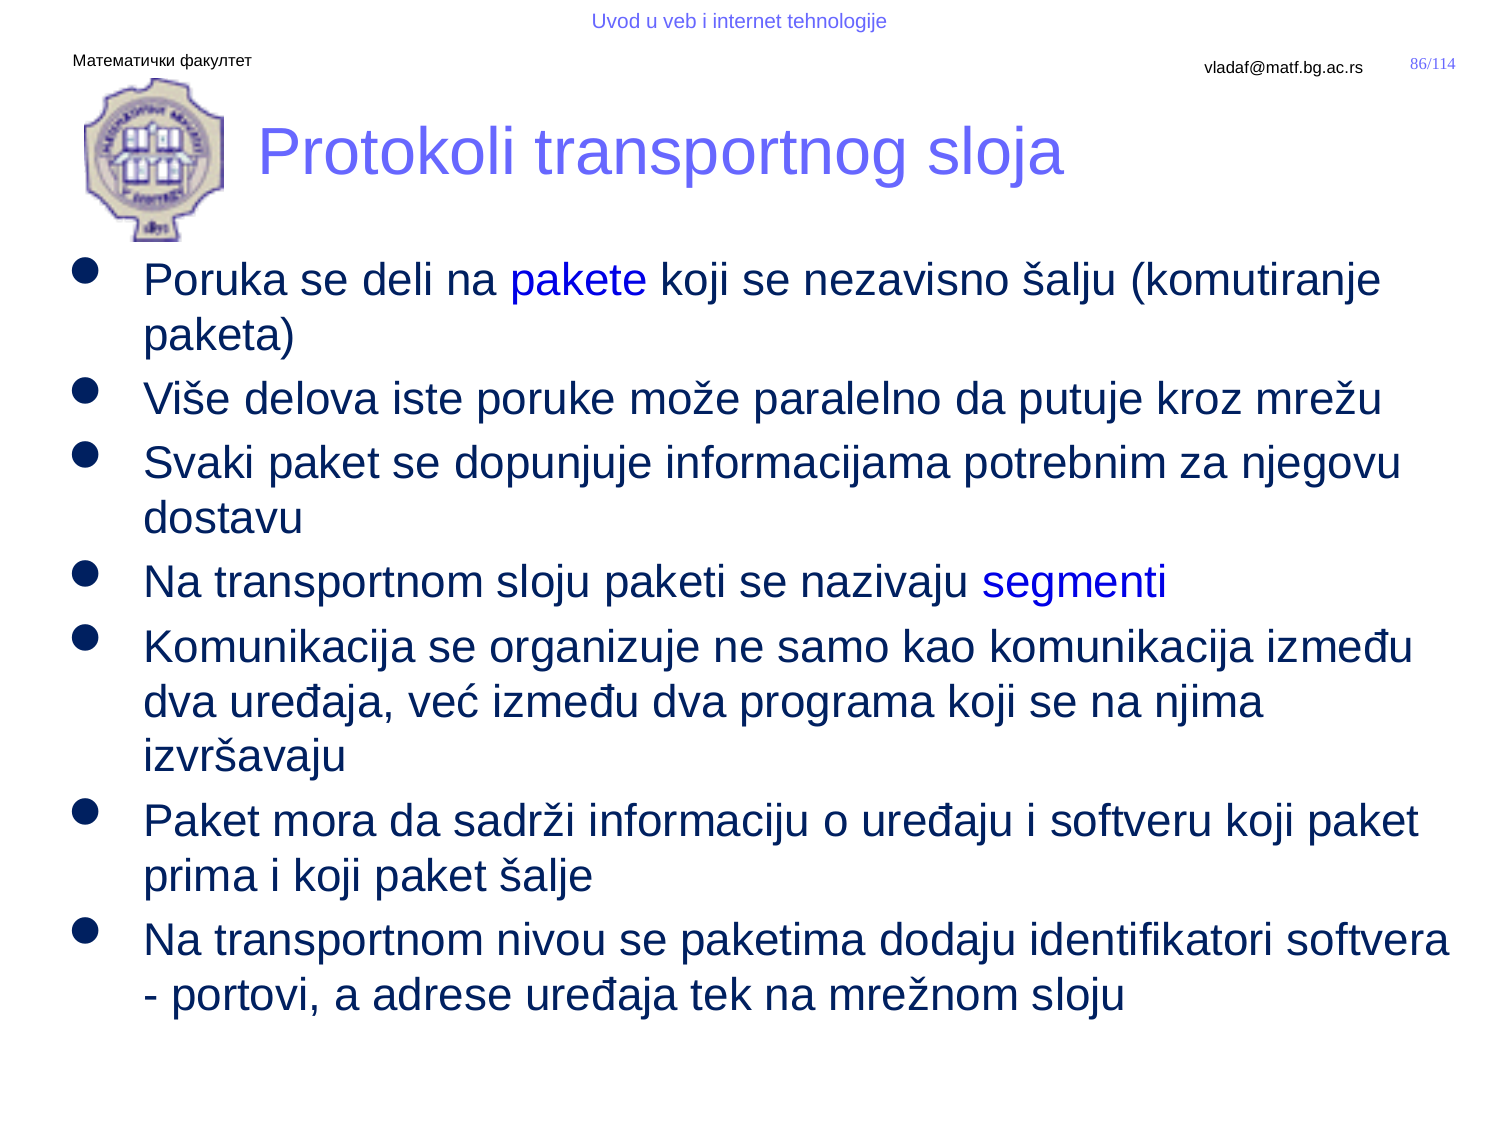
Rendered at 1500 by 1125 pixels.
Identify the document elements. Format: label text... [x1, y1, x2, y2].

title Protokoli transportnog sloja [242, 54, 1412, 242]
list Poruka se deli na pakete koji se nezavisno šalju (komutiranje paketa) Više delova iste poruke može paralelno da putuje kroz mrežu Svaki paket se dopunjuje informacijama potrebnim za njegovu dostavu Na transportnom sloju paketi se nazivaju segmenti Komunikacija se organizuje ne samo kao komunikacija između dva uređaja, već između dva programa koji se na njima izvršavaju Paket mora da sadrži informaciju o uređaju i softveru koji paket prima i koji paket šalje Na transportnom nivou se paketima dodaju identifikatori softvera - portovi, a adrese uređaja tek na mrežnom sloju [53, 242, 1483, 598]
picture [84, 78, 224, 242]
